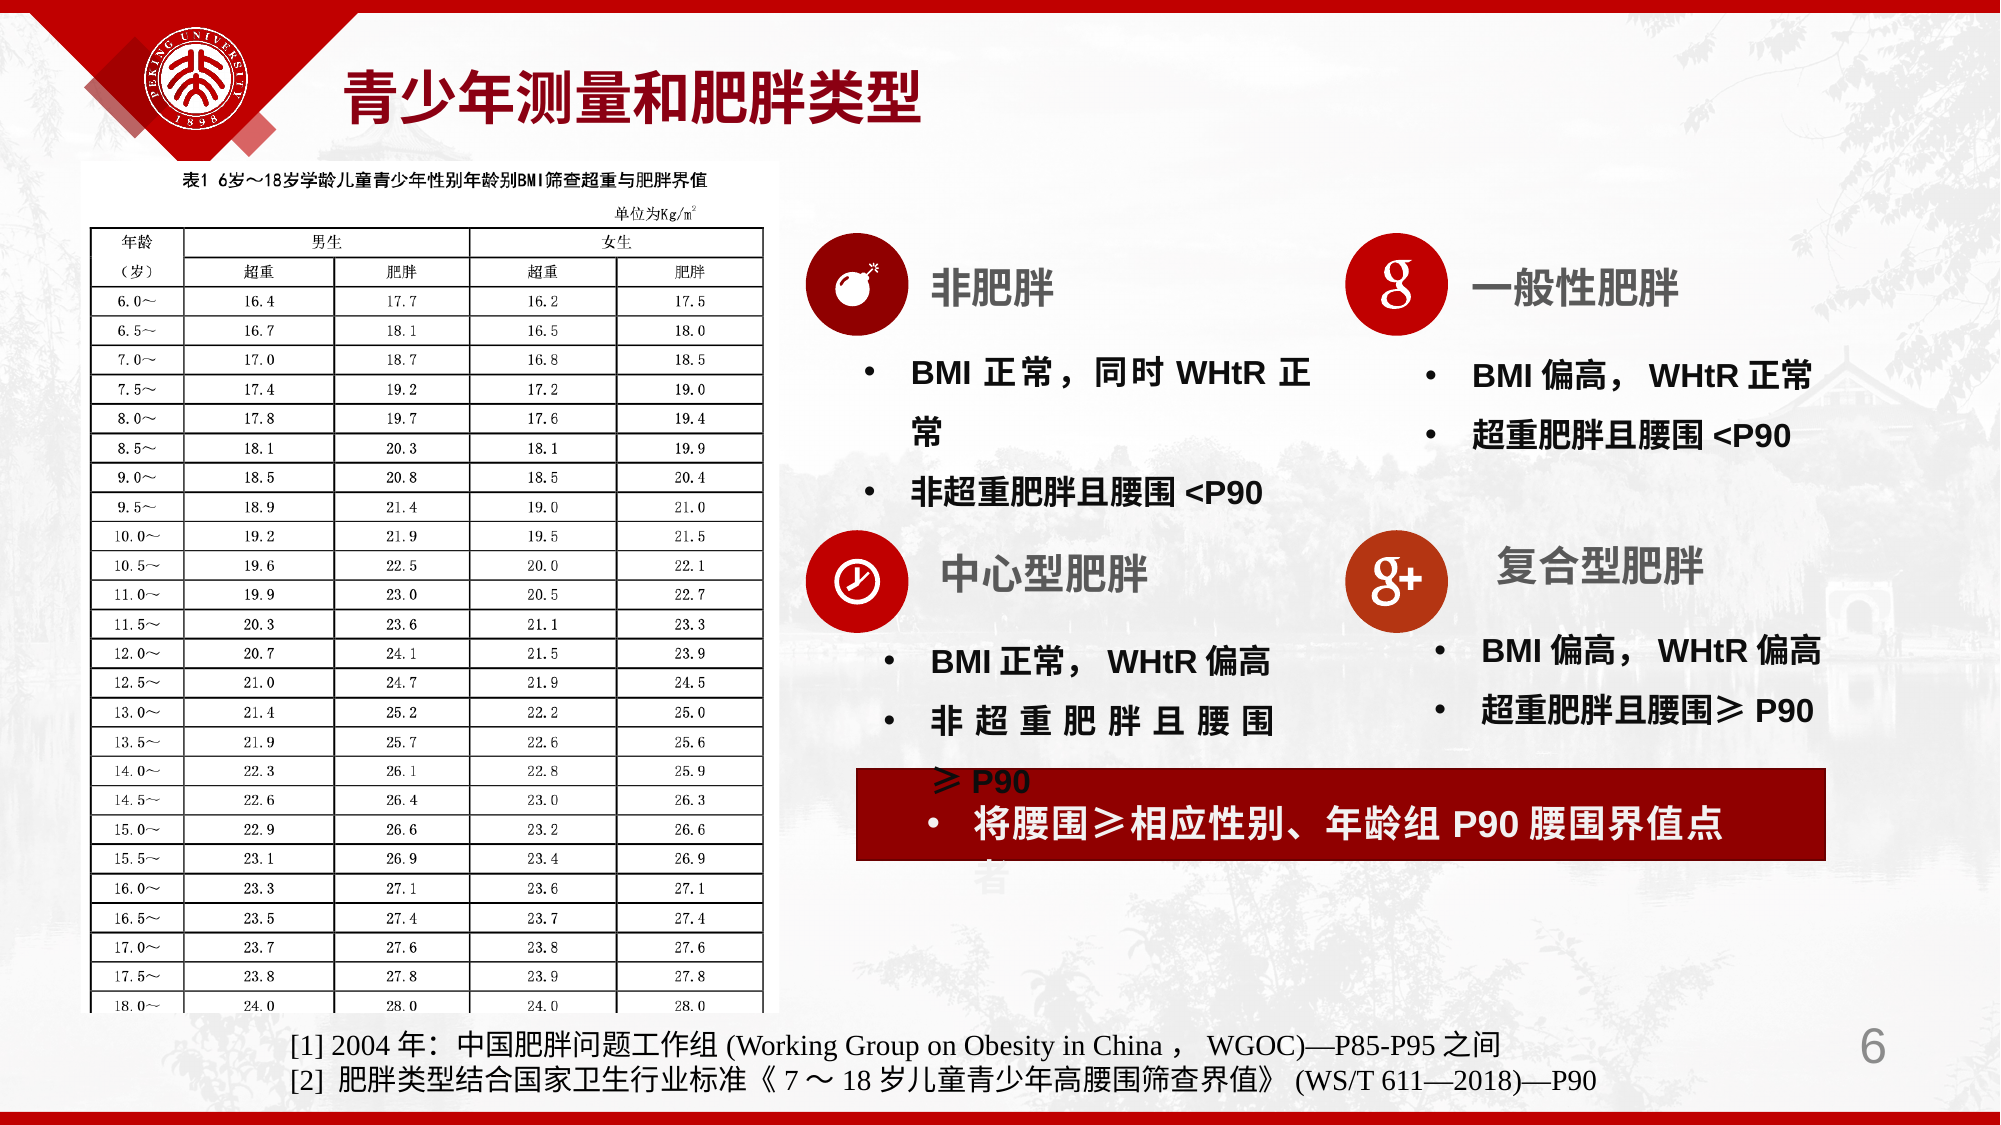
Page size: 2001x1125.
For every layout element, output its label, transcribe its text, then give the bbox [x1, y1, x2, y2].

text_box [1413, 530, 1419, 633]
picture [80, 161, 780, 1013]
text_box 肥胖与心理问题：处于探索阶段，研究数量不多 [0, 13, 2000, 1111]
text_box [1419, 522, 1850, 732]
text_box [868, 530, 1413, 743]
slide_number 6 [1452, 1013, 1903, 1074]
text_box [805, 232, 909, 336]
text_box [856, 768, 1826, 861]
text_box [1345, 232, 1449, 336]
text_box [1] 2004年：中国肥胖问题工作组(Working Group on Obesity in China，WGOC)—P85-P95之间 [2] 肥胖类型结合国家卫生行业标准《7～18岁儿童青少年高腰围筛查界值》(WS/T 611—2018)—P90 [275, 1019, 1782, 1104]
text_box 青少年测量和肥胖类型 [326, 43, 1066, 139]
text_box 将腰围≥相应性别、年龄组P90腰围界值点者 [912, 783, 1739, 853]
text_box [805, 530, 868, 633]
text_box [1410, 244, 1850, 457]
picture [144, 27, 249, 130]
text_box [849, 244, 1327, 454]
